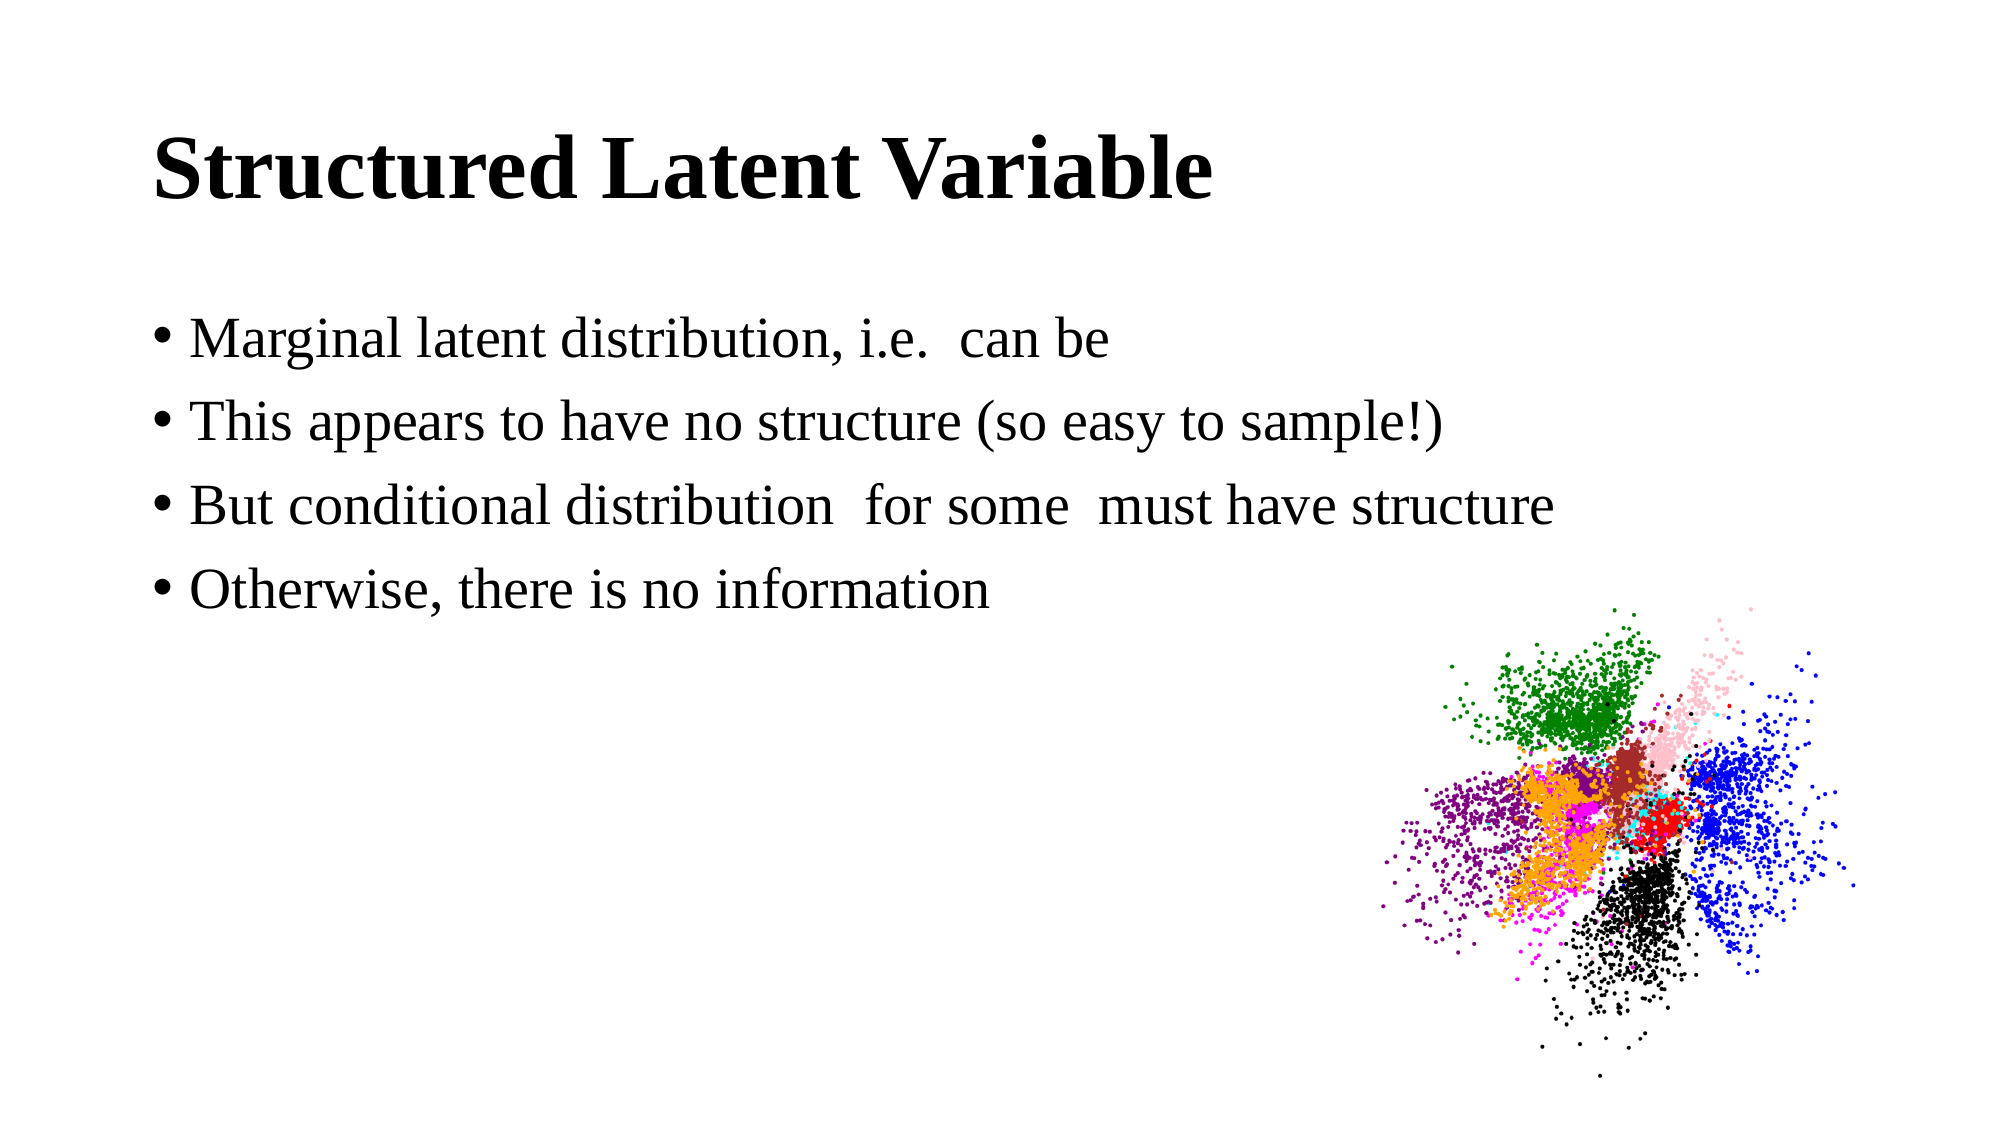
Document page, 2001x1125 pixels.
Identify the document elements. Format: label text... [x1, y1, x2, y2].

picture [1365, 591, 1863, 1085]
title Structured Latent Variable [137, 59, 1863, 278]
